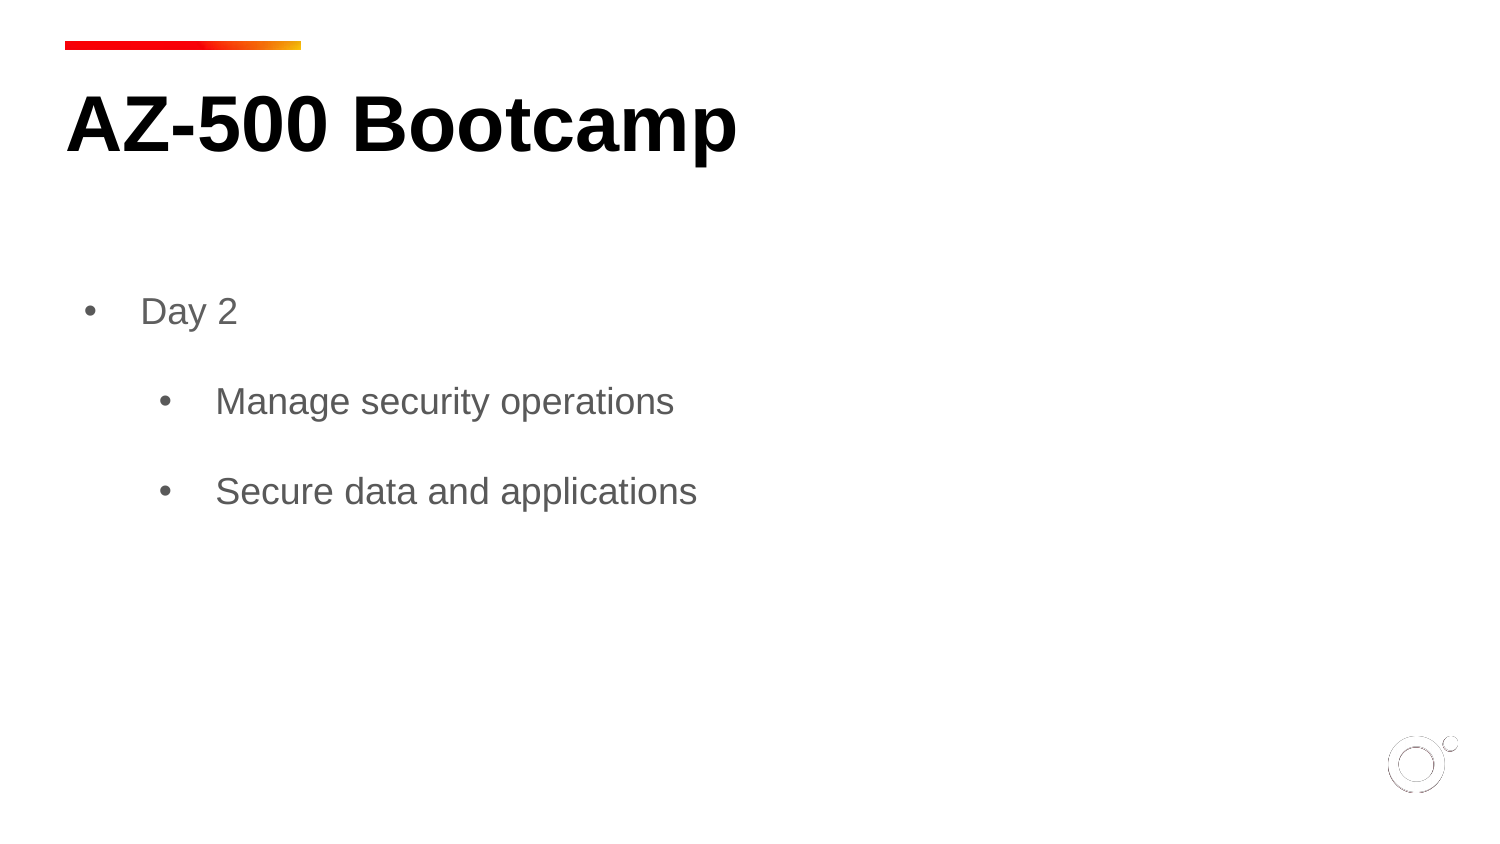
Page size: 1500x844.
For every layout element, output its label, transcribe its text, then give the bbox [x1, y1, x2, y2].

picture [1388, 736, 1458, 793]
text_box Day 2 Manage security operations Secure data and applications [65, 242, 1364, 843]
picture [65, 41, 301, 50]
text_box AZ-500 Bootcamp [65, 57, 1409, 169]
